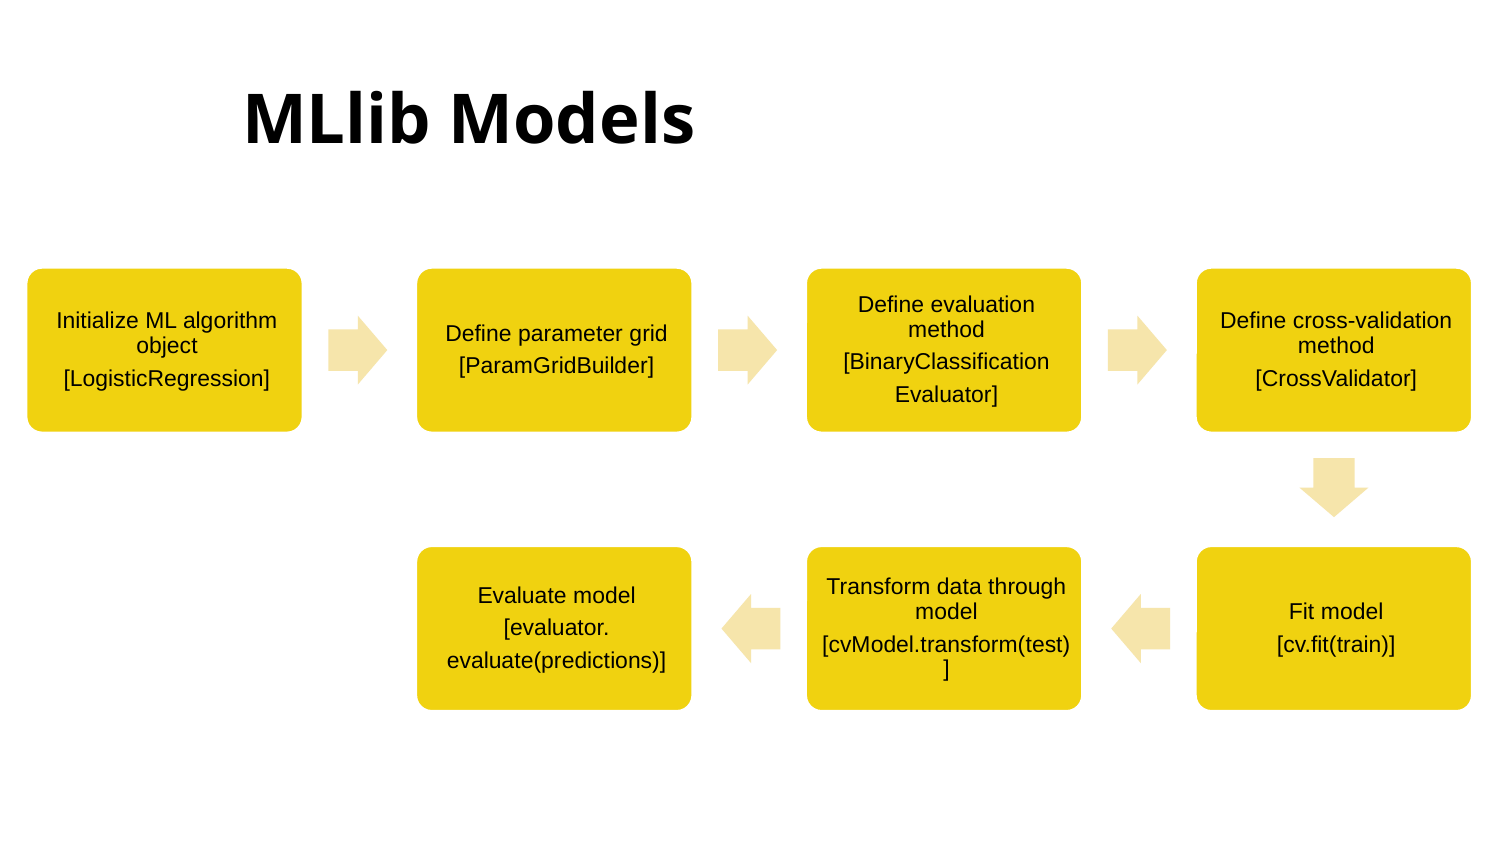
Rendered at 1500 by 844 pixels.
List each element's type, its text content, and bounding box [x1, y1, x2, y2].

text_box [24, 163, 1474, 816]
title MLlib Models [79, 59, 860, 162]
